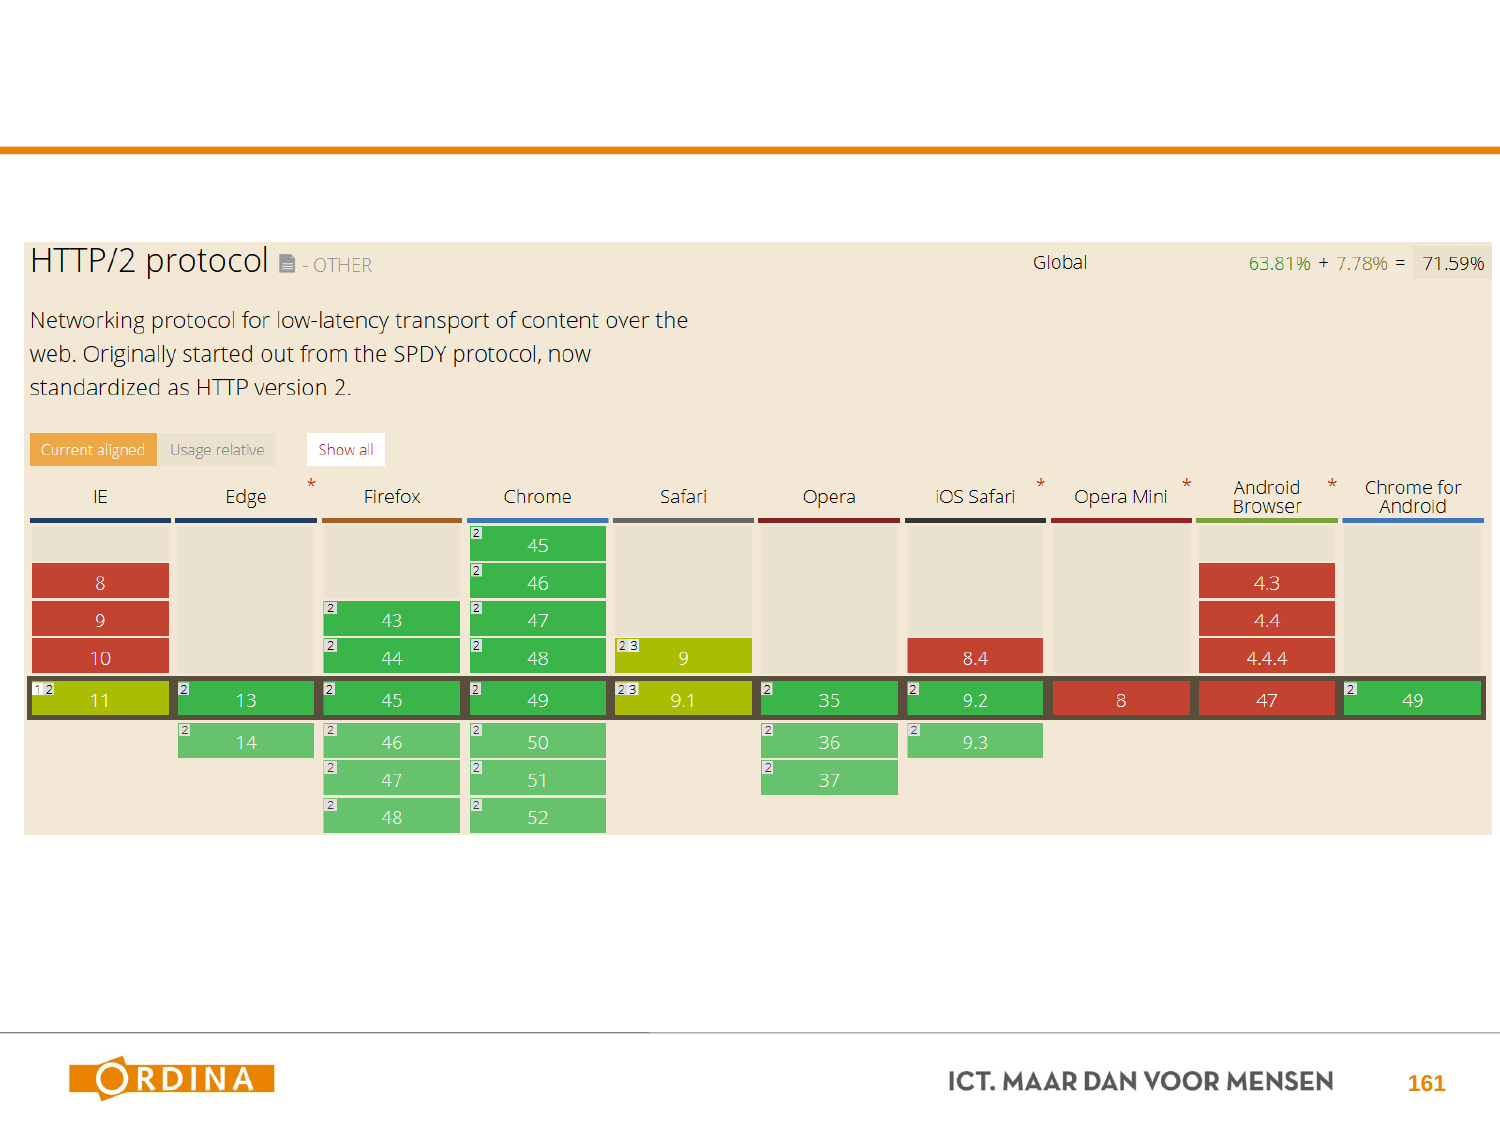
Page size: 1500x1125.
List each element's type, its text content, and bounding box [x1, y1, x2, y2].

slide_number 161 [1354, 1060, 1462, 1112]
picture [941, 1061, 1340, 1100]
picture [64, 1051, 279, 1105]
picture [24, 241, 1492, 835]
